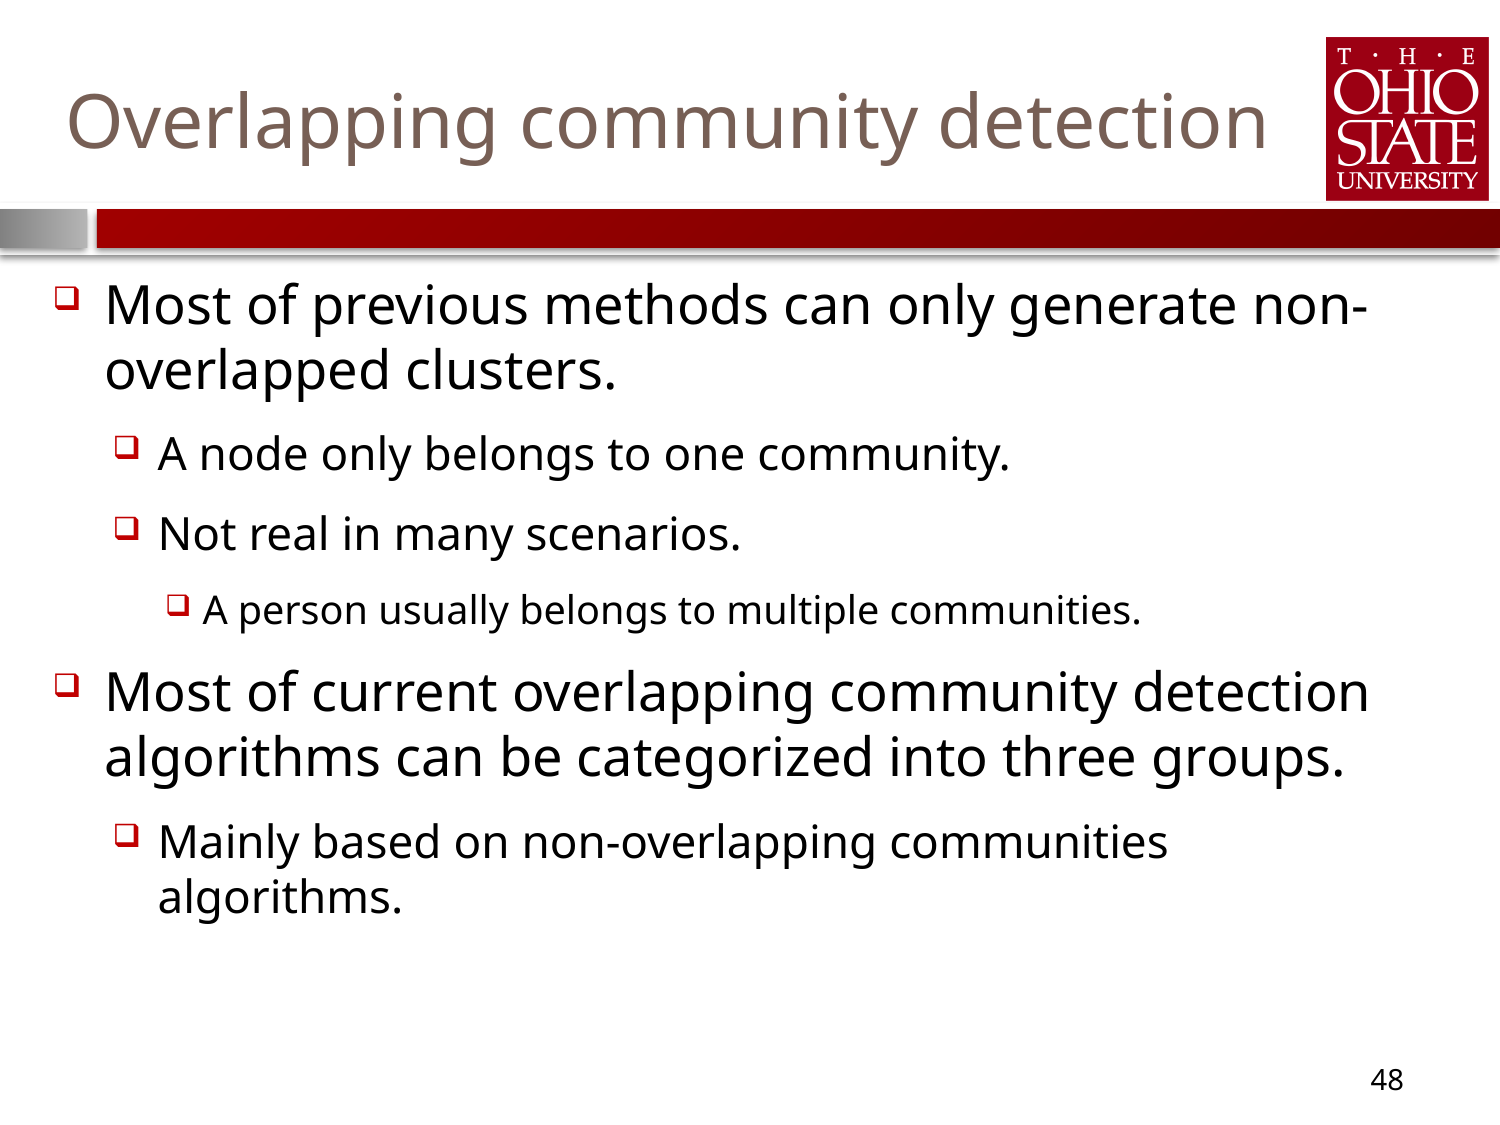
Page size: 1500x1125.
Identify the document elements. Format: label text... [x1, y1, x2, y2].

title Overlapping community detection [49, 37, 1439, 201]
picture [1439, 37, 1489, 201]
list Most of previous methods can only generate non-overlapped clusters. A node only belongs to one community. Not real in many scenarios. A person usually belongs to multiple communities. Most of current overlapping community detection algorithms can be categorized into three groups. Mainly based on non-overlapping communities algorithms. [37, 262, 1439, 1051]
